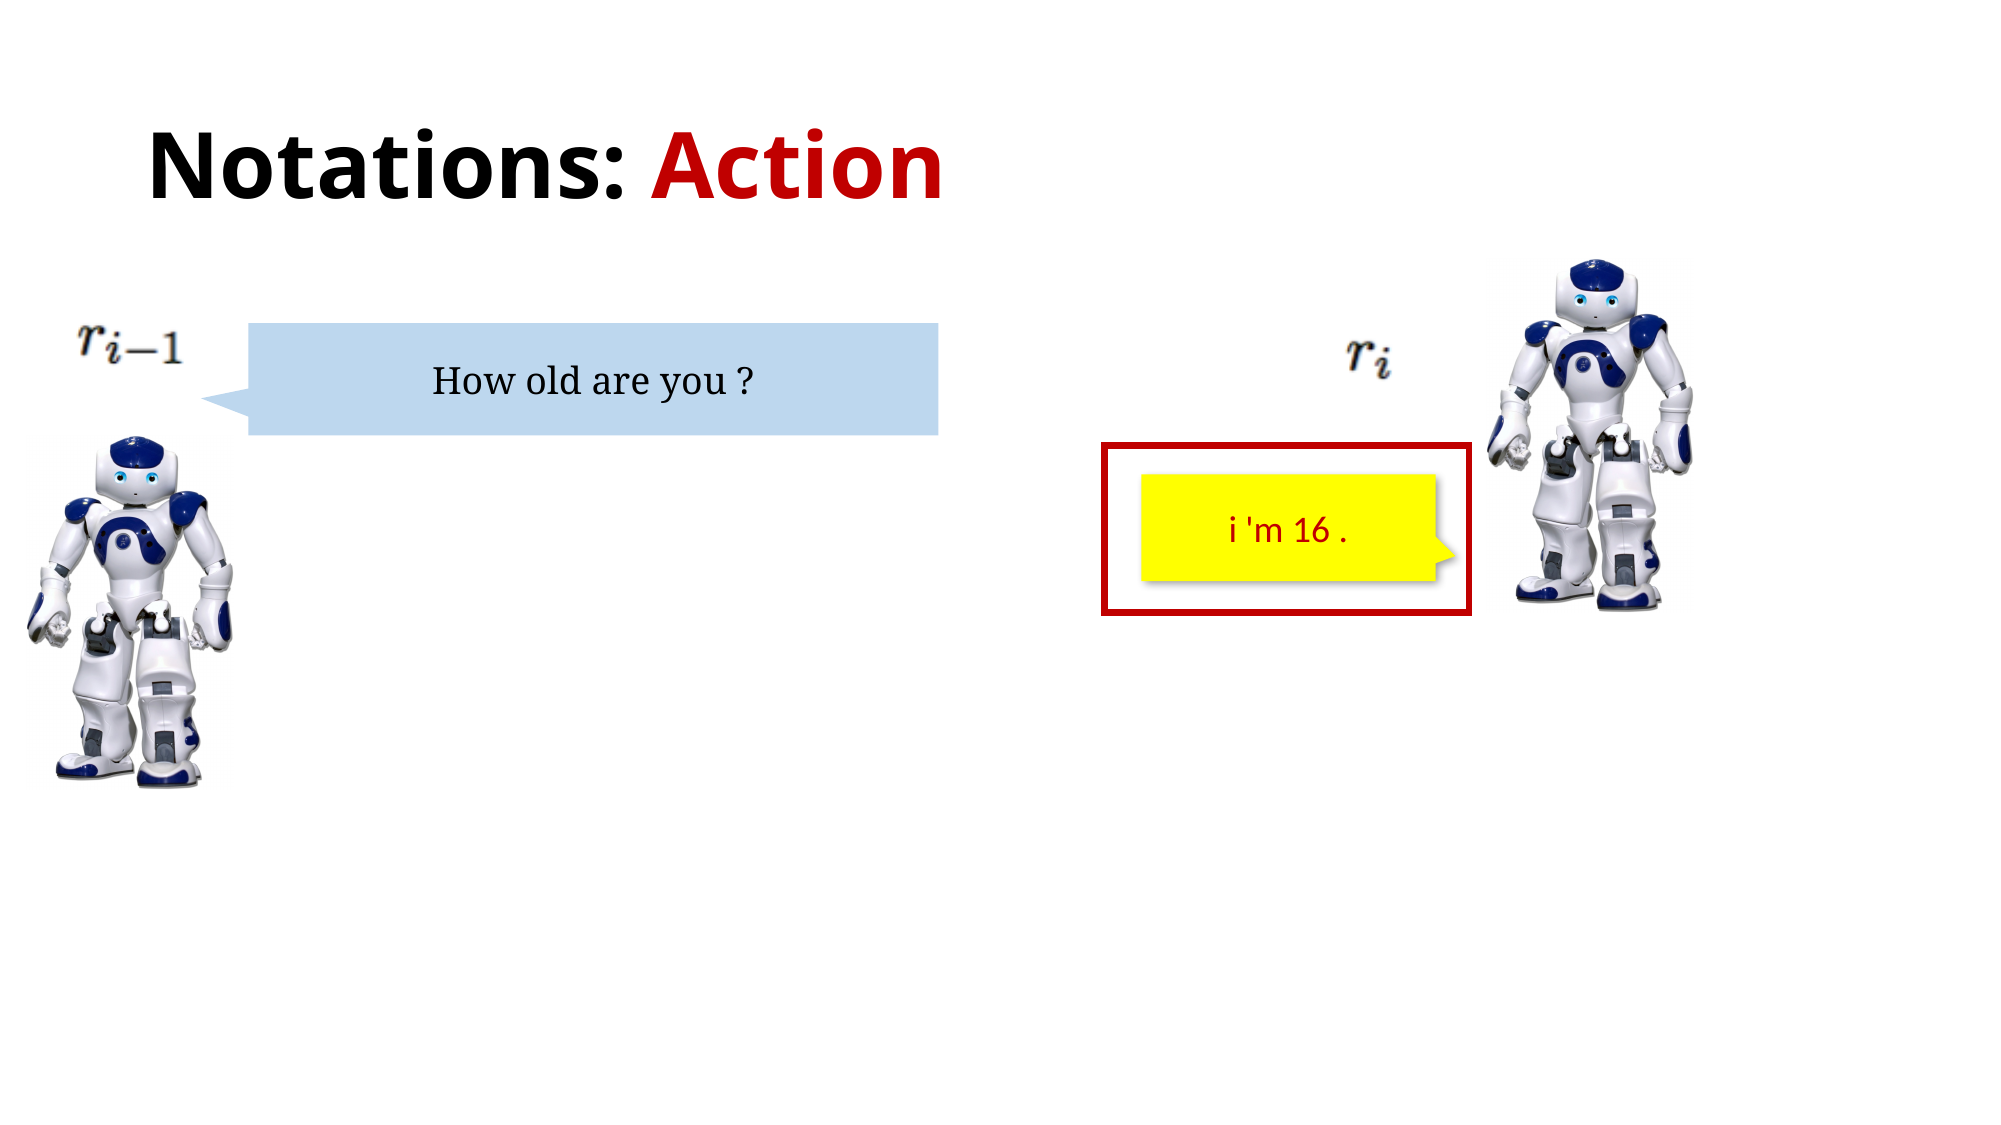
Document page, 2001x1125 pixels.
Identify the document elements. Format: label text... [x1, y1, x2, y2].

picture [26, 435, 234, 790]
text_box How old are you ? [199, 322, 939, 436]
picture [1327, 323, 1411, 396]
picture [1486, 258, 1694, 613]
text_box [1104, 445, 1470, 613]
picture [52, 305, 209, 381]
text_box Notations: Action [130, 32, 1853, 306]
